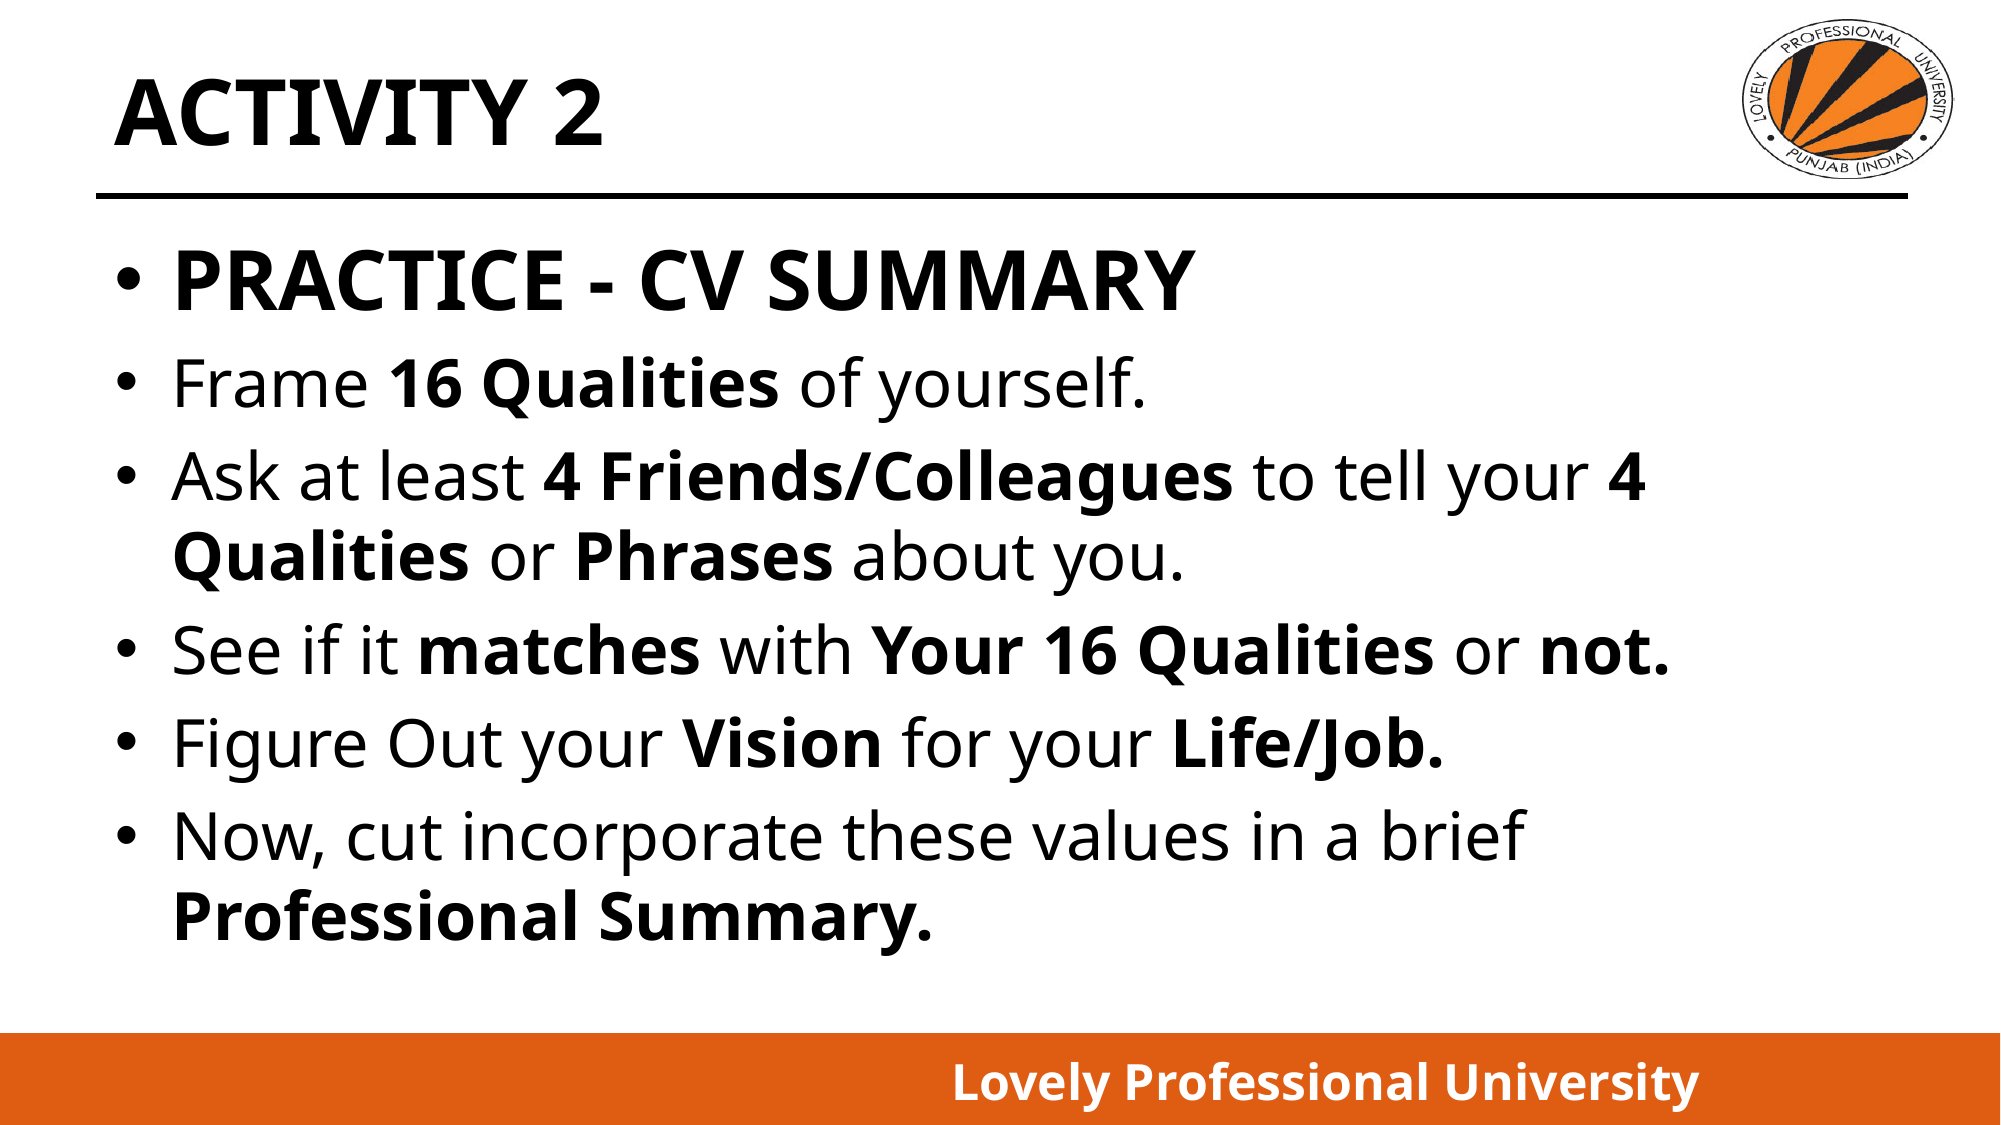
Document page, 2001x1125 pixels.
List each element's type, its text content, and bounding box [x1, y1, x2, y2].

title ACTIVITY 2 [99, 45, 1725, 173]
list PRACTICE - CV SUMMARY Frame 16 Qualities of yourself. Ask at least 4 Friends/Colleagues to tell your 4 Qualities or Phrases about you. See if it matches with Your 16 Qualities or not. Figure Out your Vision for your Life/Job. Now, cut incorporate these values in a brief Professional Summary. [99, 220, 1966, 1005]
picture [1742, 19, 1955, 179]
